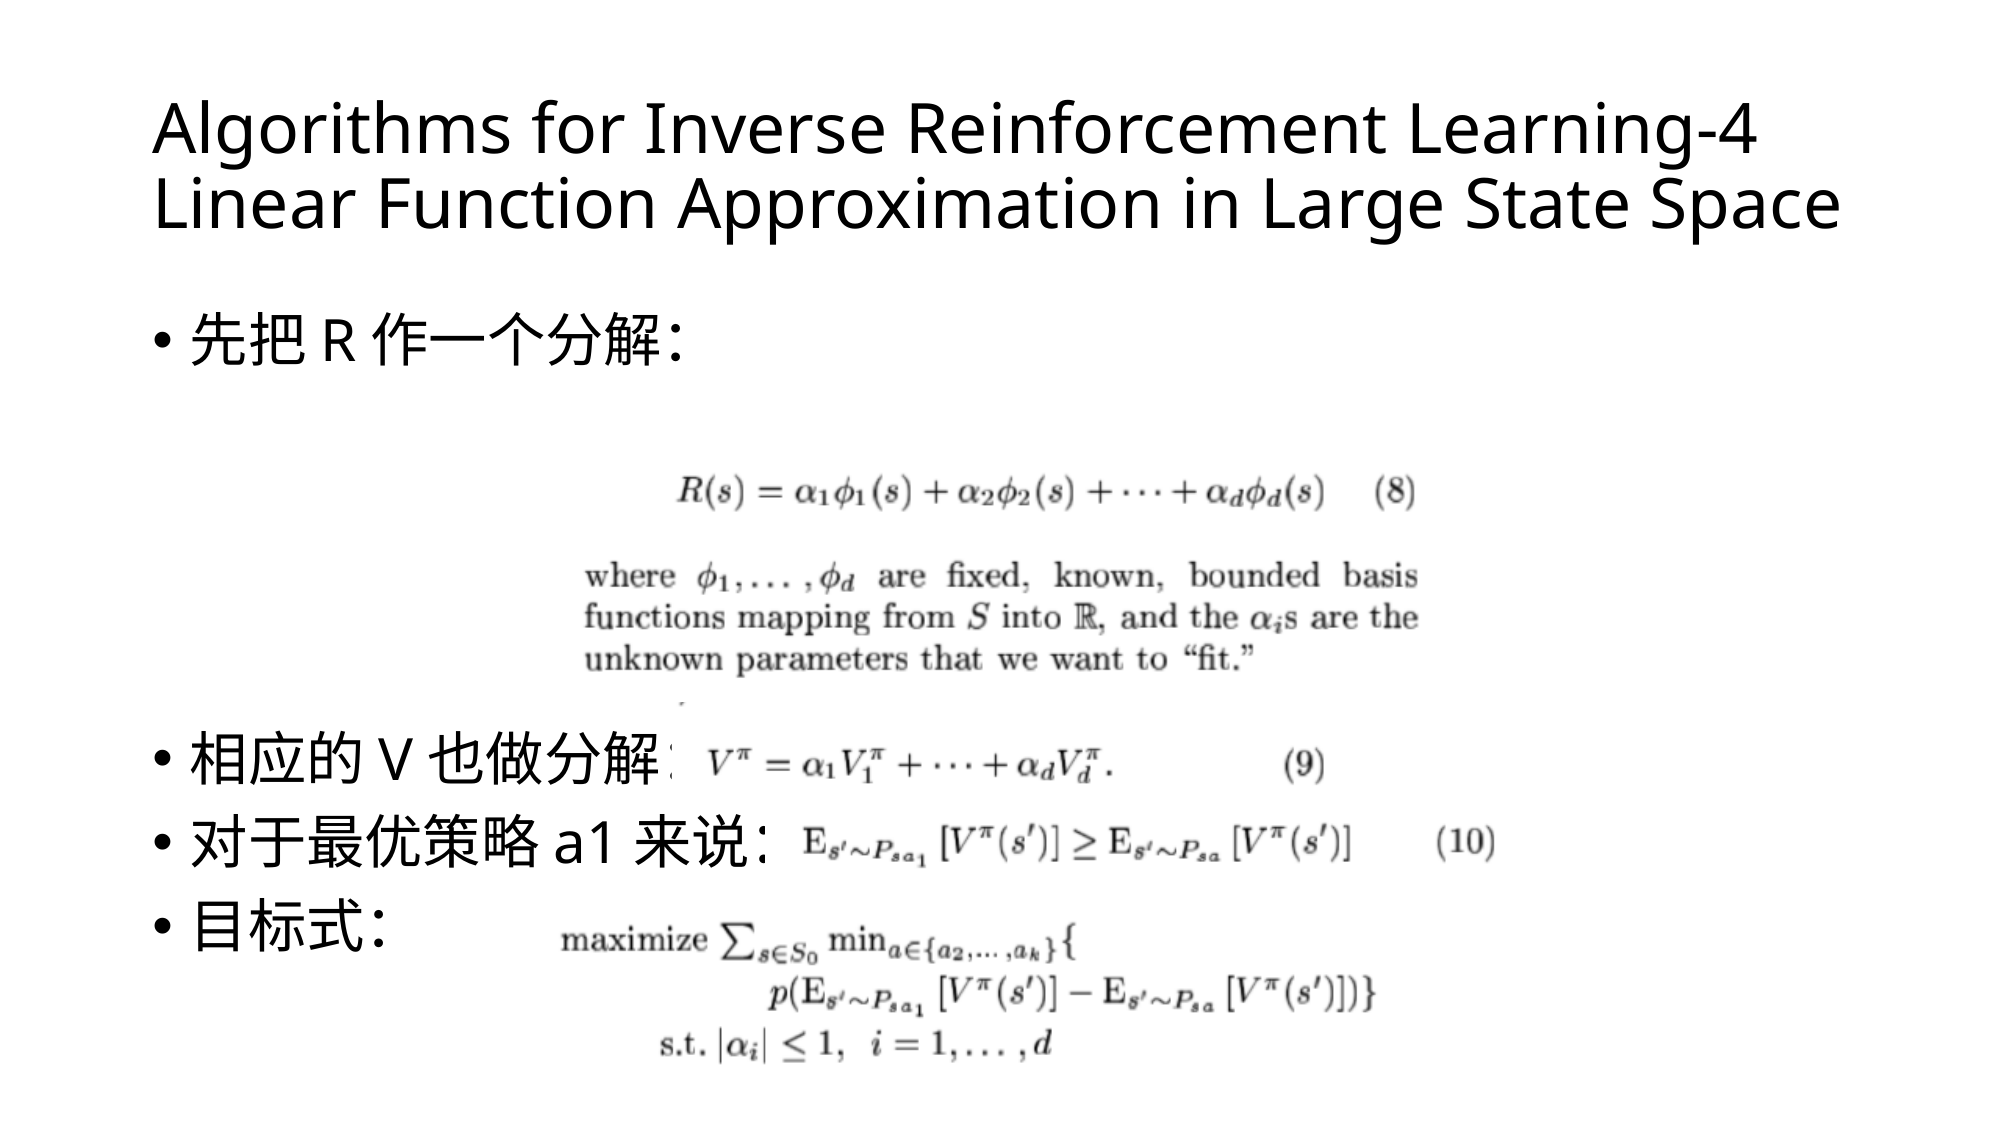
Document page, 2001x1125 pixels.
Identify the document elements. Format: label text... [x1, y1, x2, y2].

picture [548, 904, 1415, 1077]
title Algorithms for Inverse Reinforcement Learning-4 Linear Function Approximation in Large State Space [137, 59, 1863, 278]
picture [671, 700, 1524, 884]
list 先把R作一个分解： 相应的V也做分解： 对于最优策略a1来说： 目标式： [137, 303, 1863, 1098]
picture [548, 435, 1452, 689]
